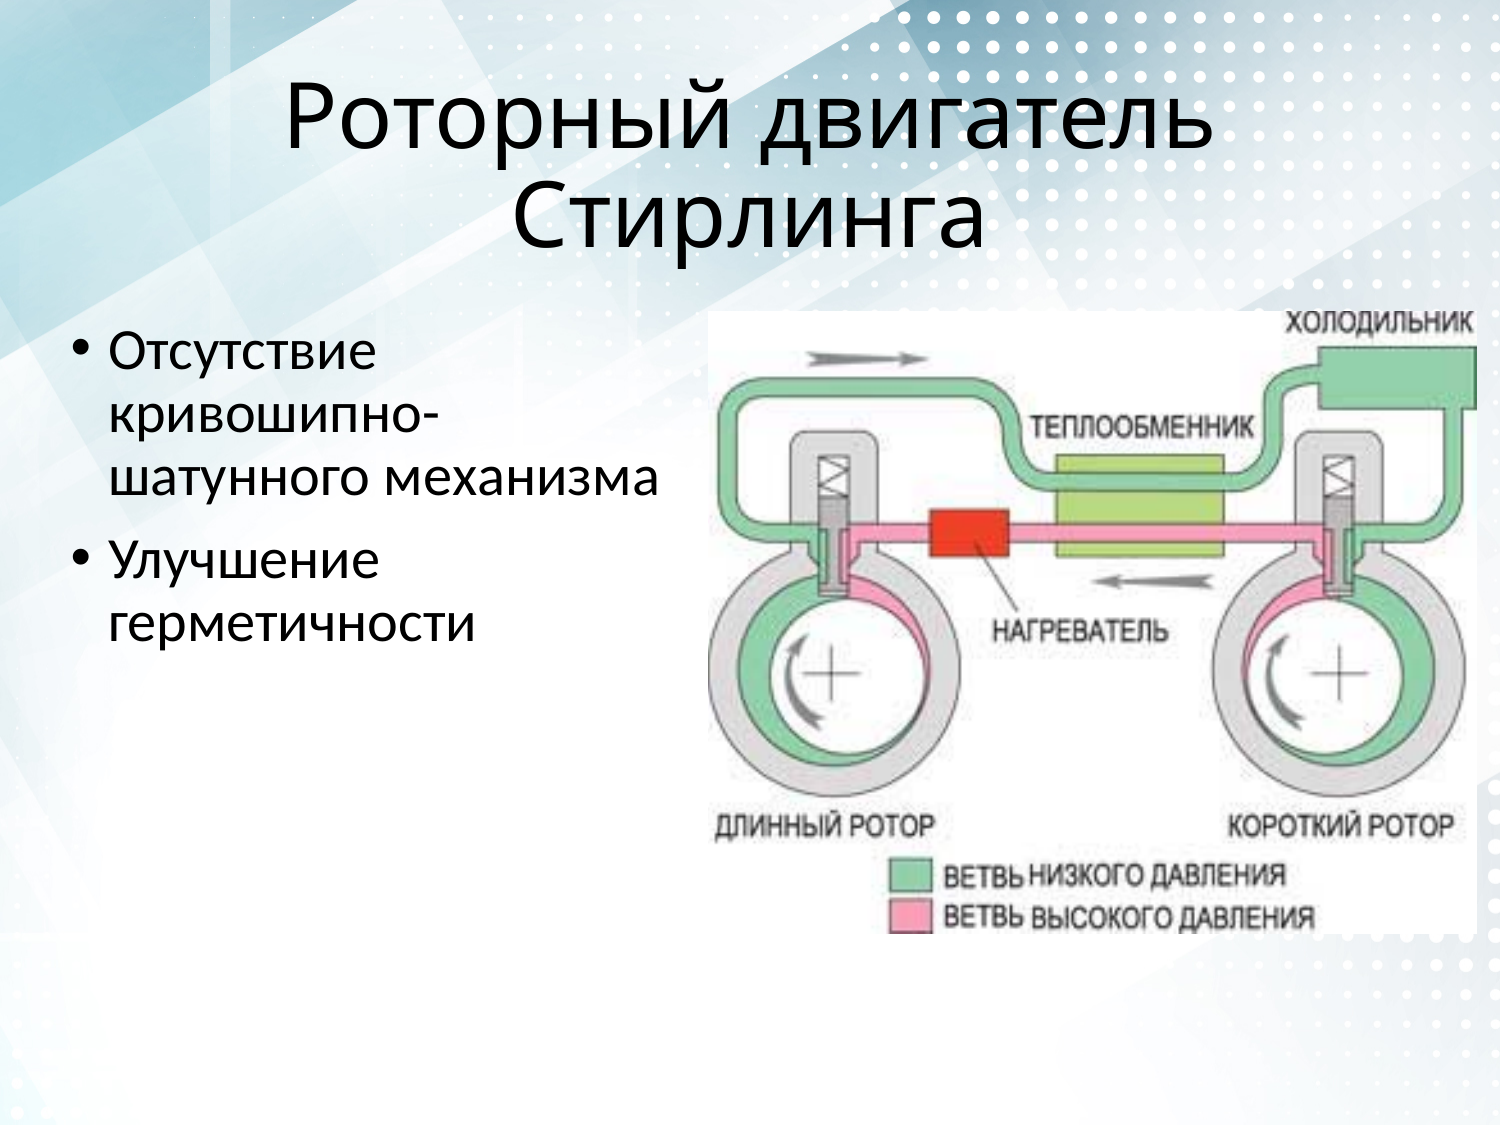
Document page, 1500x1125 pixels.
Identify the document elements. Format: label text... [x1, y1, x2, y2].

list Отсутствие кривошипно-шатунного механизма Улучшение герметичности [55, 311, 694, 1026]
picture [0, 0, 1500, 1125]
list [708, 311, 1477, 934]
title Роторный двигатель Стирлинга [103, 59, 1397, 278]
